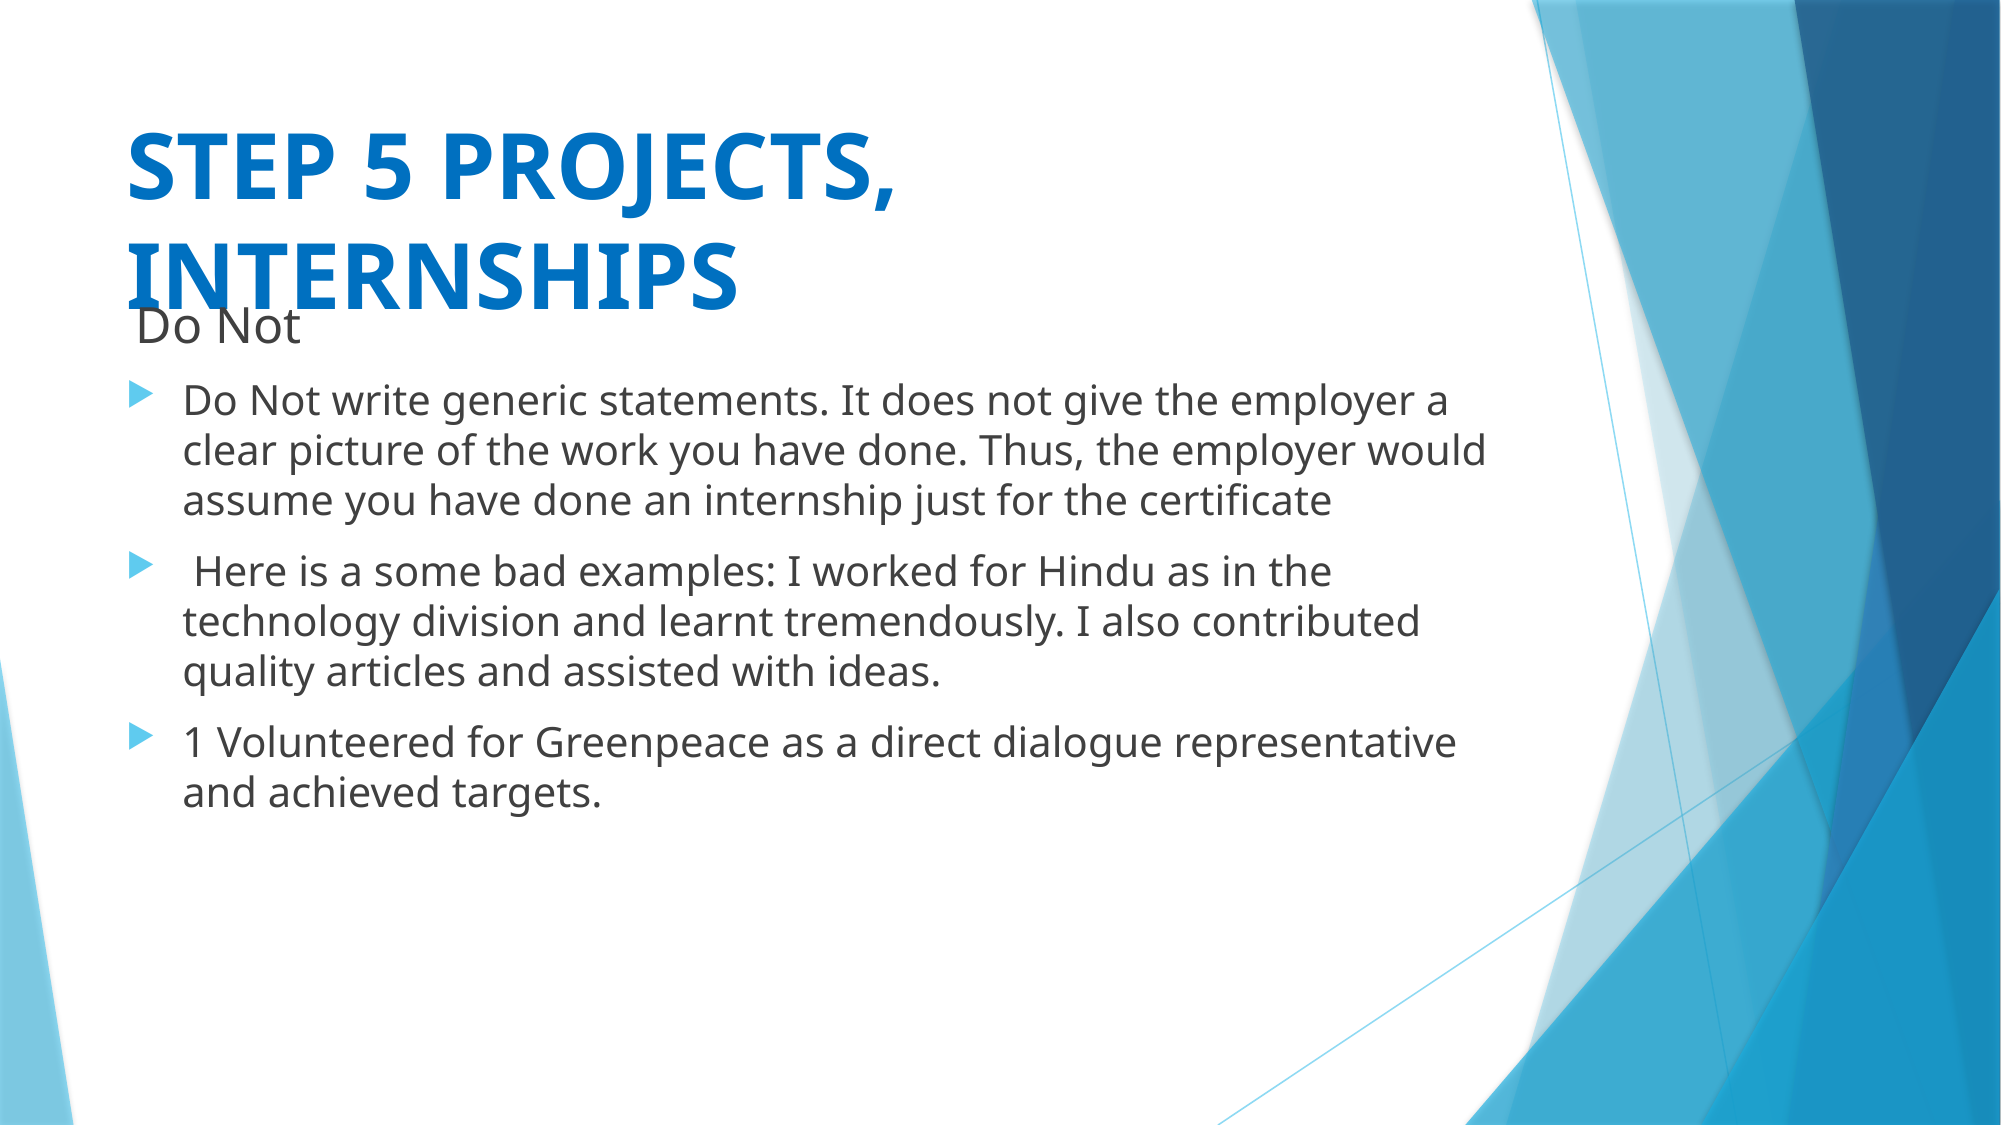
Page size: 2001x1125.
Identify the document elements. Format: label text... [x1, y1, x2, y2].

list Do Not Do Not write generic statements. It does not give the employer a clear picture of the work you have done. Thus, the employer would assume you have done an internship just for the certificate Here is a some bad examples: I worked for Hindu as in the technology division and learnt tremendously. I also contributed quality articles and assisted with ideas. 1 Volunteered for Greenpeace as a direct dialogue representative and achieved targets. [111, 285, 1522, 974]
title STEP 5 PROJECTS, INTERNSHIPS [111, 99, 1522, 285]
